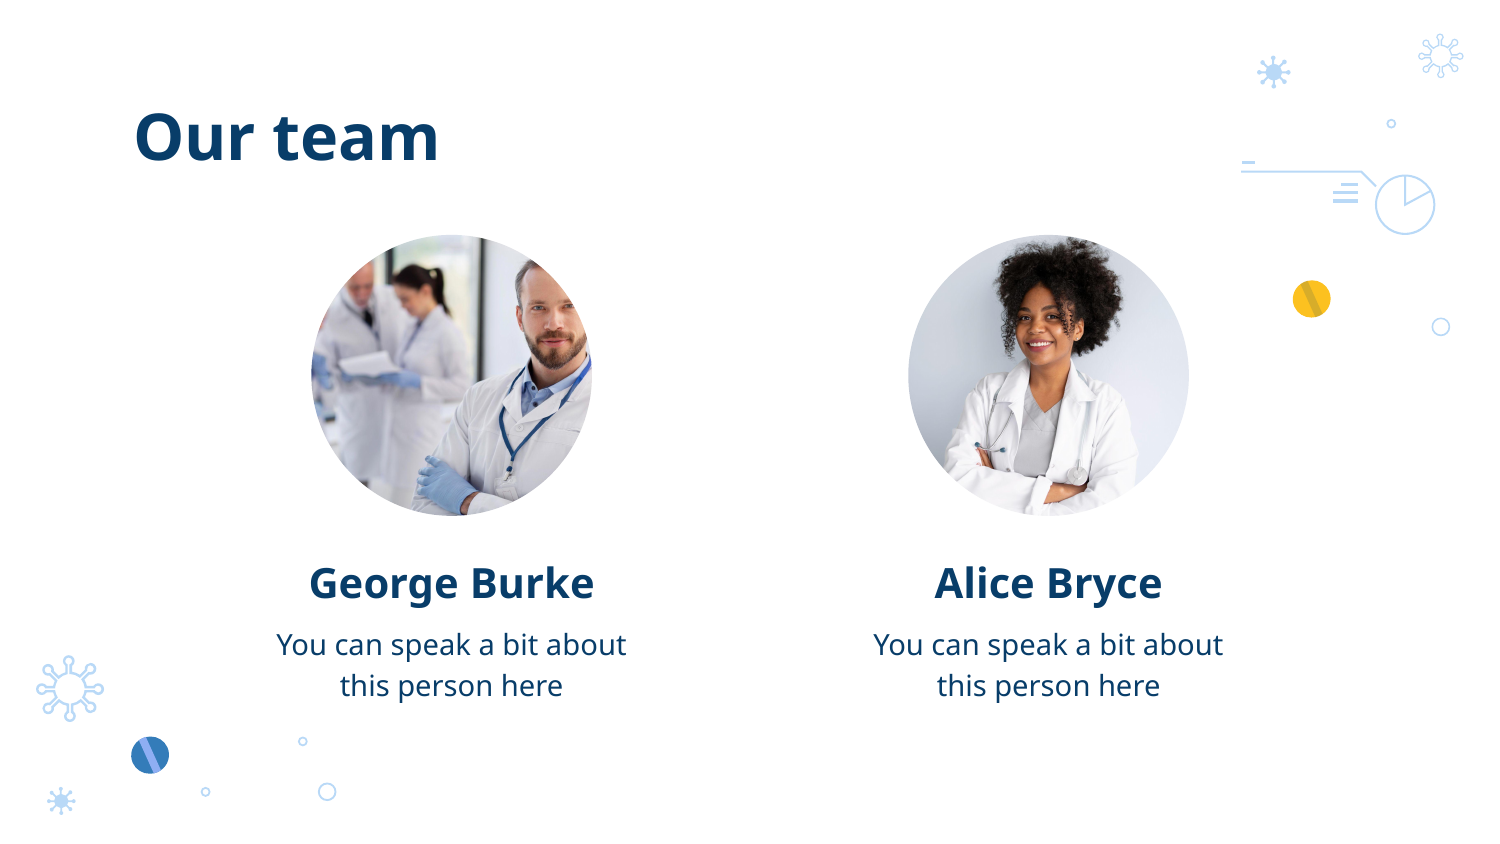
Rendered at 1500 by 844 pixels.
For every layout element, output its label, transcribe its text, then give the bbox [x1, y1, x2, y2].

picture [311, 234, 593, 517]
subtitle You can speak a bit about this person here [239, 623, 664, 719]
text_box [297, 736, 308, 747]
title Our team [118, 88, 1382, 182]
picture [908, 234, 1190, 517]
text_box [1290, 280, 1333, 318]
title George Burke [239, 545, 664, 623]
title Alice Bryce [837, 545, 1260, 623]
subtitle You can speak a bit about this person here [836, 606, 1261, 719]
